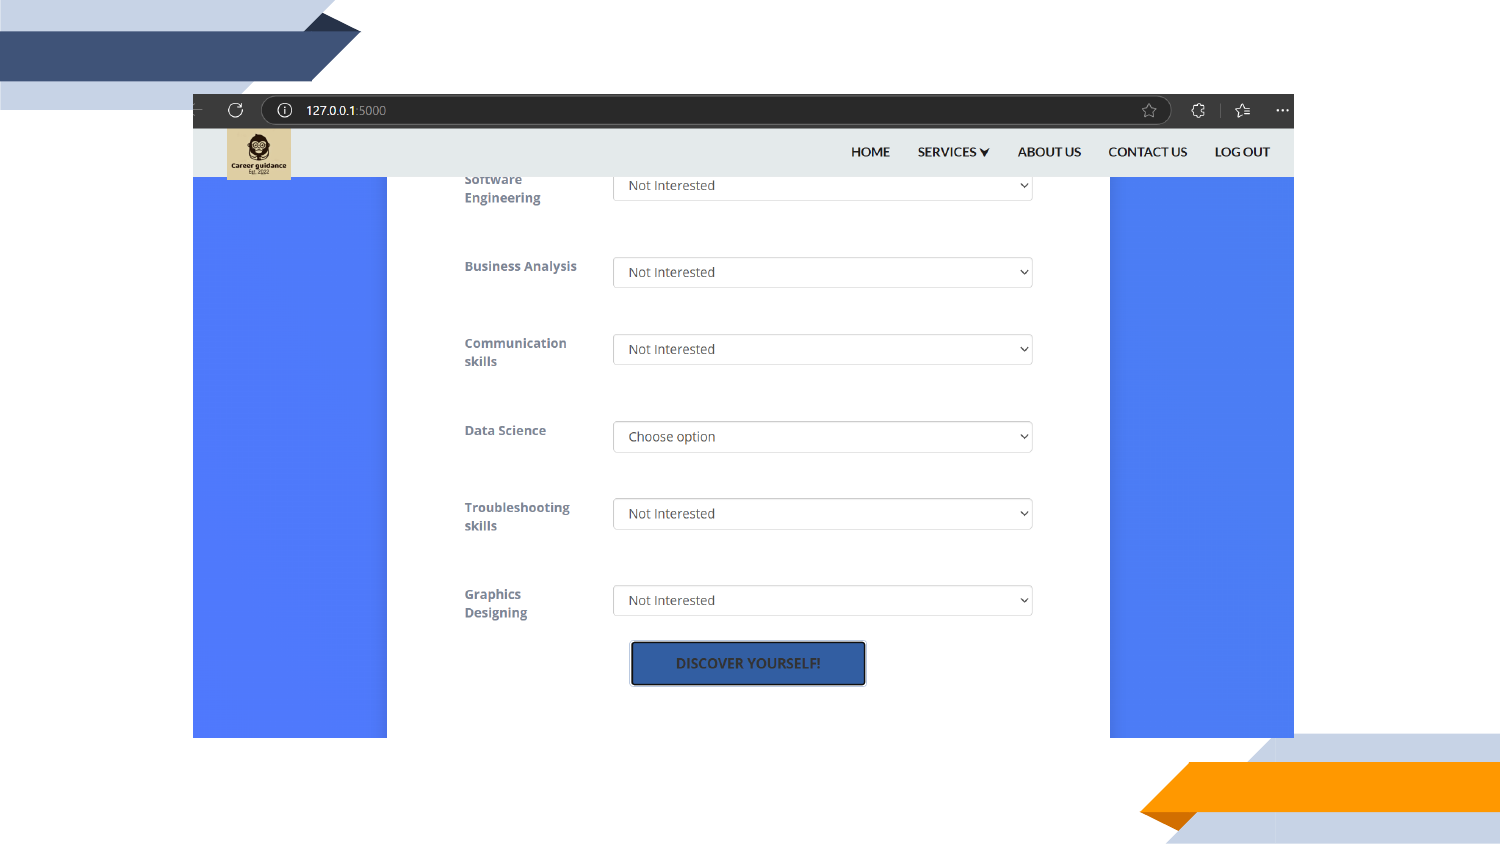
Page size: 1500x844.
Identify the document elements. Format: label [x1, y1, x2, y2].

slide_number [1249, 760, 1494, 813]
picture [193, 94, 1295, 738]
